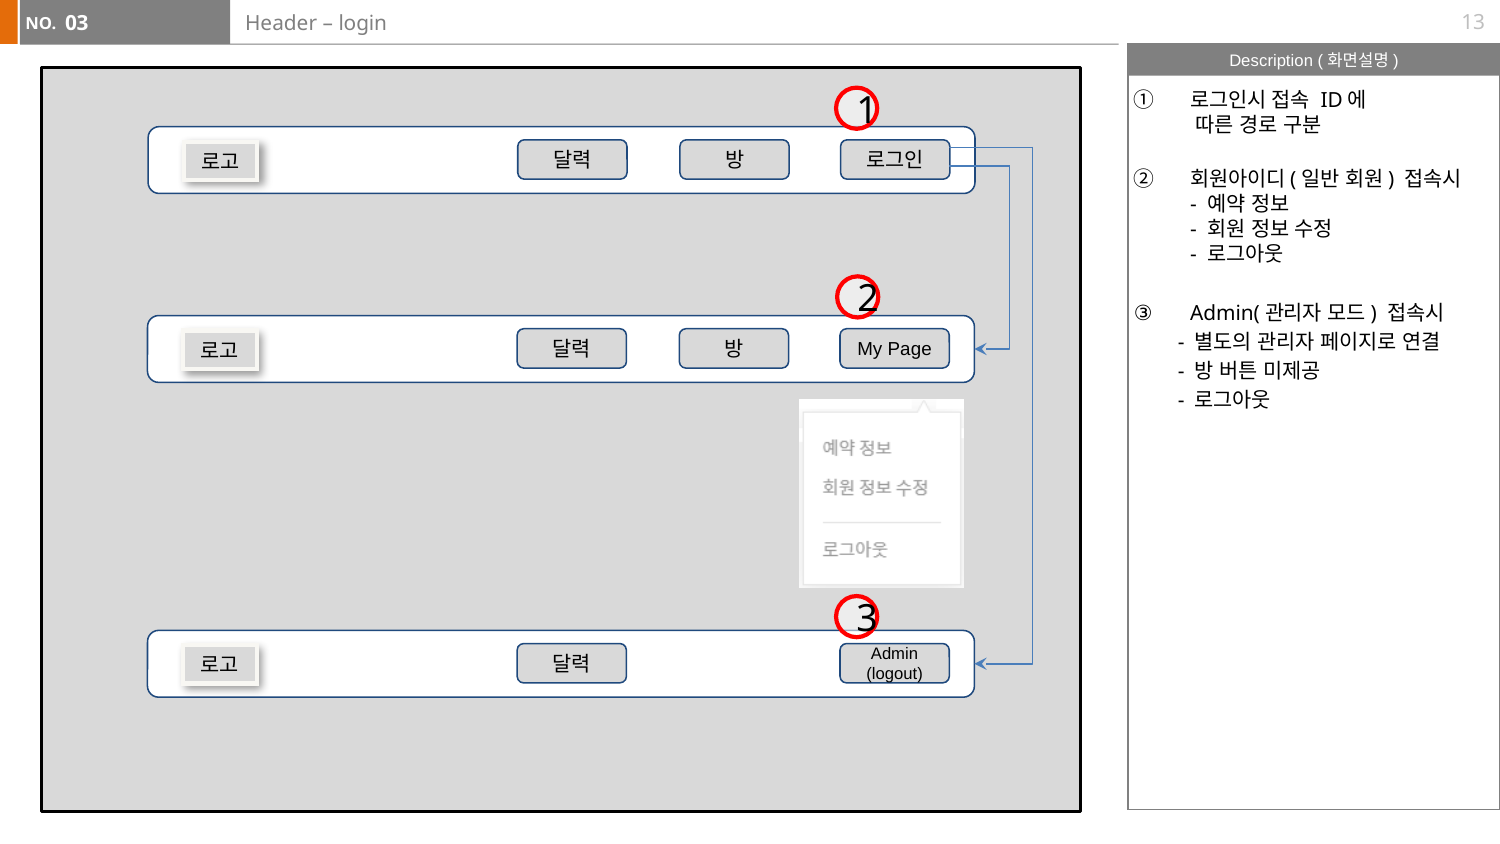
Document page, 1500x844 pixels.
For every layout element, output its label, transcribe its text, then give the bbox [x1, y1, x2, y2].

slide_number 13 [1409, 0, 1500, 46]
picture [799, 399, 964, 588]
text_box 로고 [183, 330, 257, 369]
text_box 로고 [183, 645, 257, 684]
list 03 [64, 2, 231, 50]
text_box 방 [679, 328, 789, 369]
text_box 2 [837, 276, 879, 318]
text_box 달력 [517, 643, 627, 683]
text_box [147, 315, 975, 383]
text_box 로그인 [840, 139, 950, 180]
title Header – login [230, 2, 1117, 51]
text_box 1 [836, 87, 878, 129]
text_box [148, 126, 976, 194]
text_box [147, 630, 975, 698]
list 로그인시 접속 ID에 따른 경로 구분 회원아이디(일반 회원) 접속시 - 예약 정보 - 회원 정보 수정 - 로그아웃 Admin(관리자 모드) 접속시 - 별도의 관리자 페이지로 연결 - 방 버튼 미제공 - 로그아웃 [1128, 79, 1500, 812]
text_box My Page [840, 328, 950, 369]
text_box 로고 [183, 141, 258, 180]
text_box Admin (logout) [840, 643, 950, 683]
text_box 달력 [517, 328, 627, 369]
text_box 방 [679, 139, 790, 180]
text_box [39, 65, 1083, 814]
text_box 3 [836, 596, 878, 638]
text_box 달력 [517, 139, 628, 180]
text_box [900, 239, 1084, 276]
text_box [744, 375, 1263, 435]
